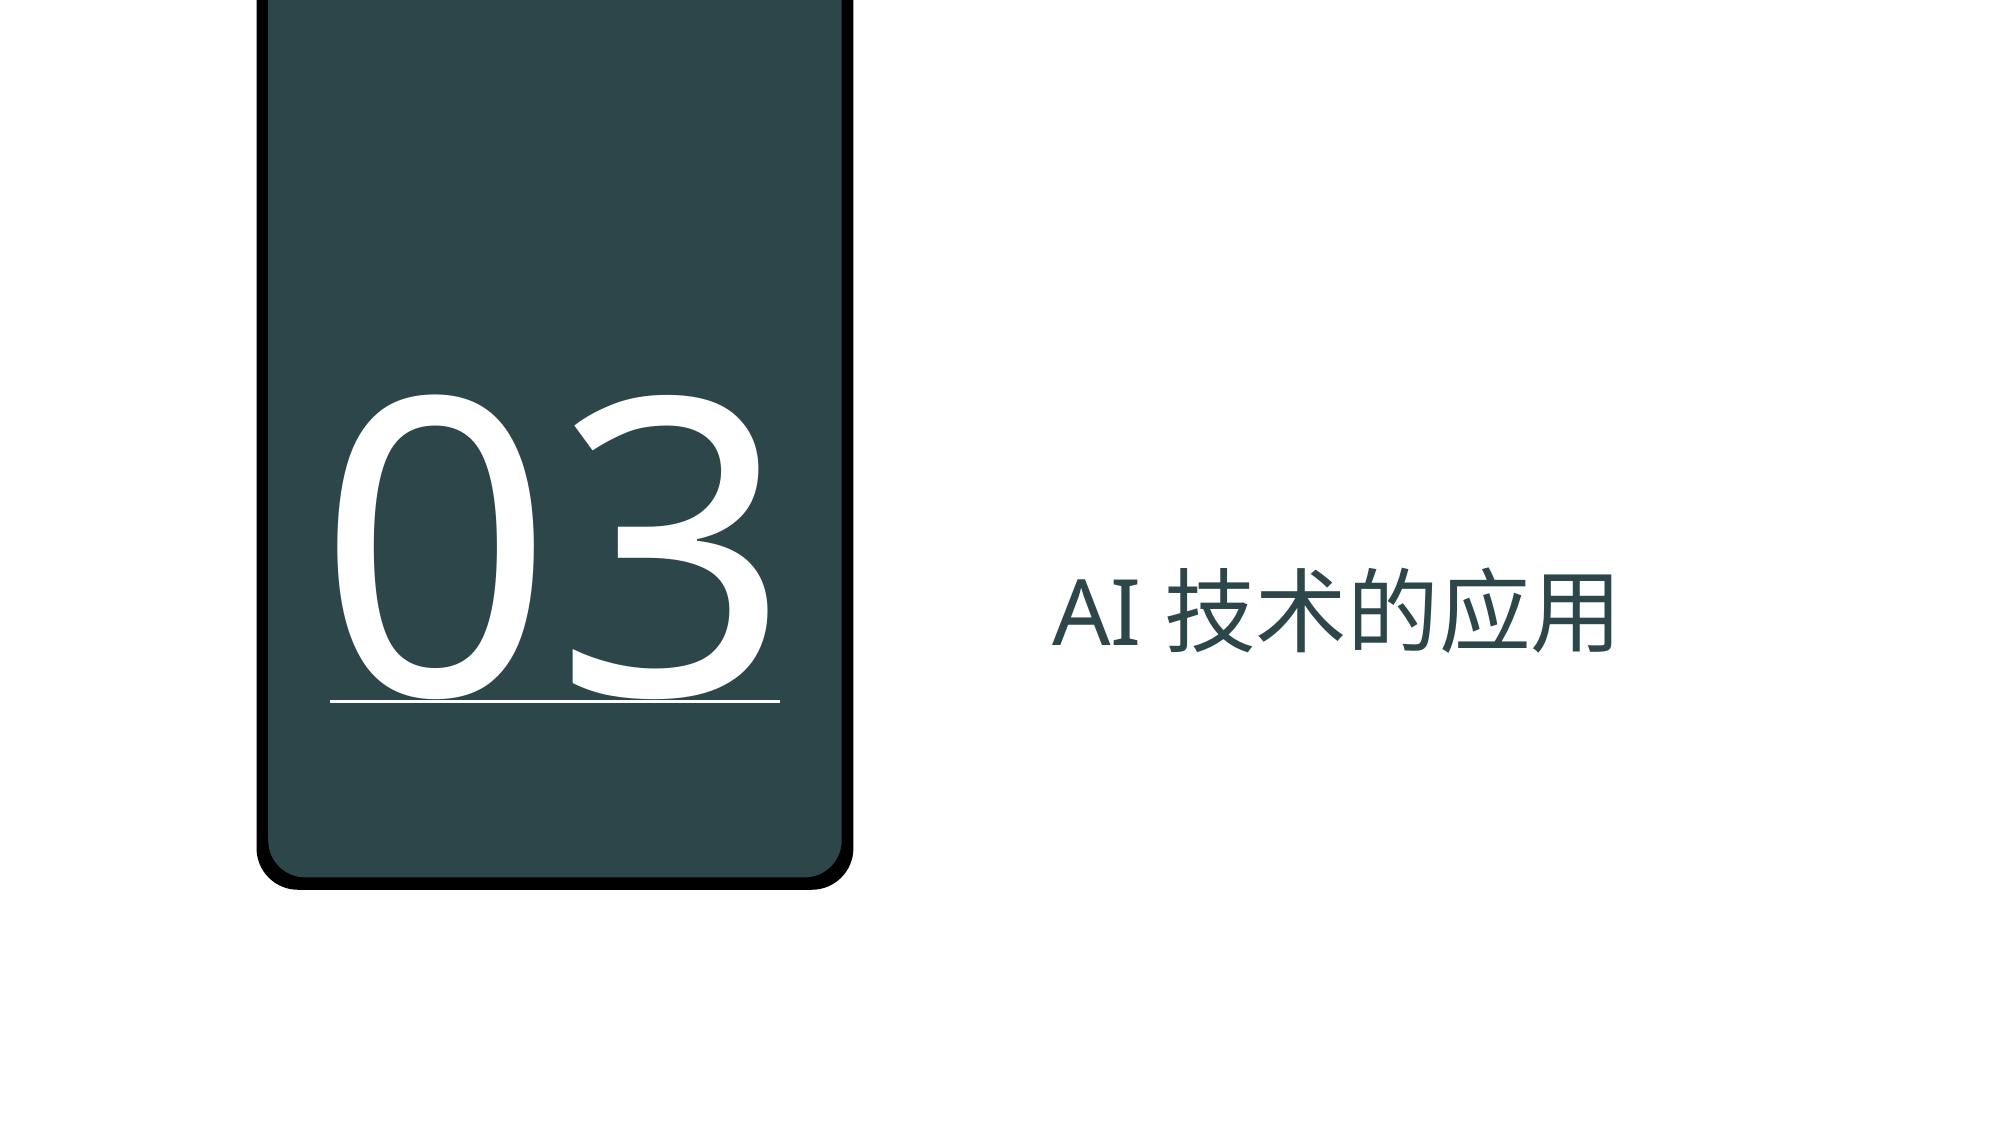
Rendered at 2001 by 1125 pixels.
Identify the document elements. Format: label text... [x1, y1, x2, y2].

text_box 03 [241, 280, 869, 779]
text_box AI技术的应用 [1052, 553, 1679, 664]
text_box [267, 0, 843, 280]
text_box [255, 0, 267, 280]
text_box [255, 779, 855, 891]
text_box [267, 779, 843, 879]
text_box [843, 0, 855, 280]
